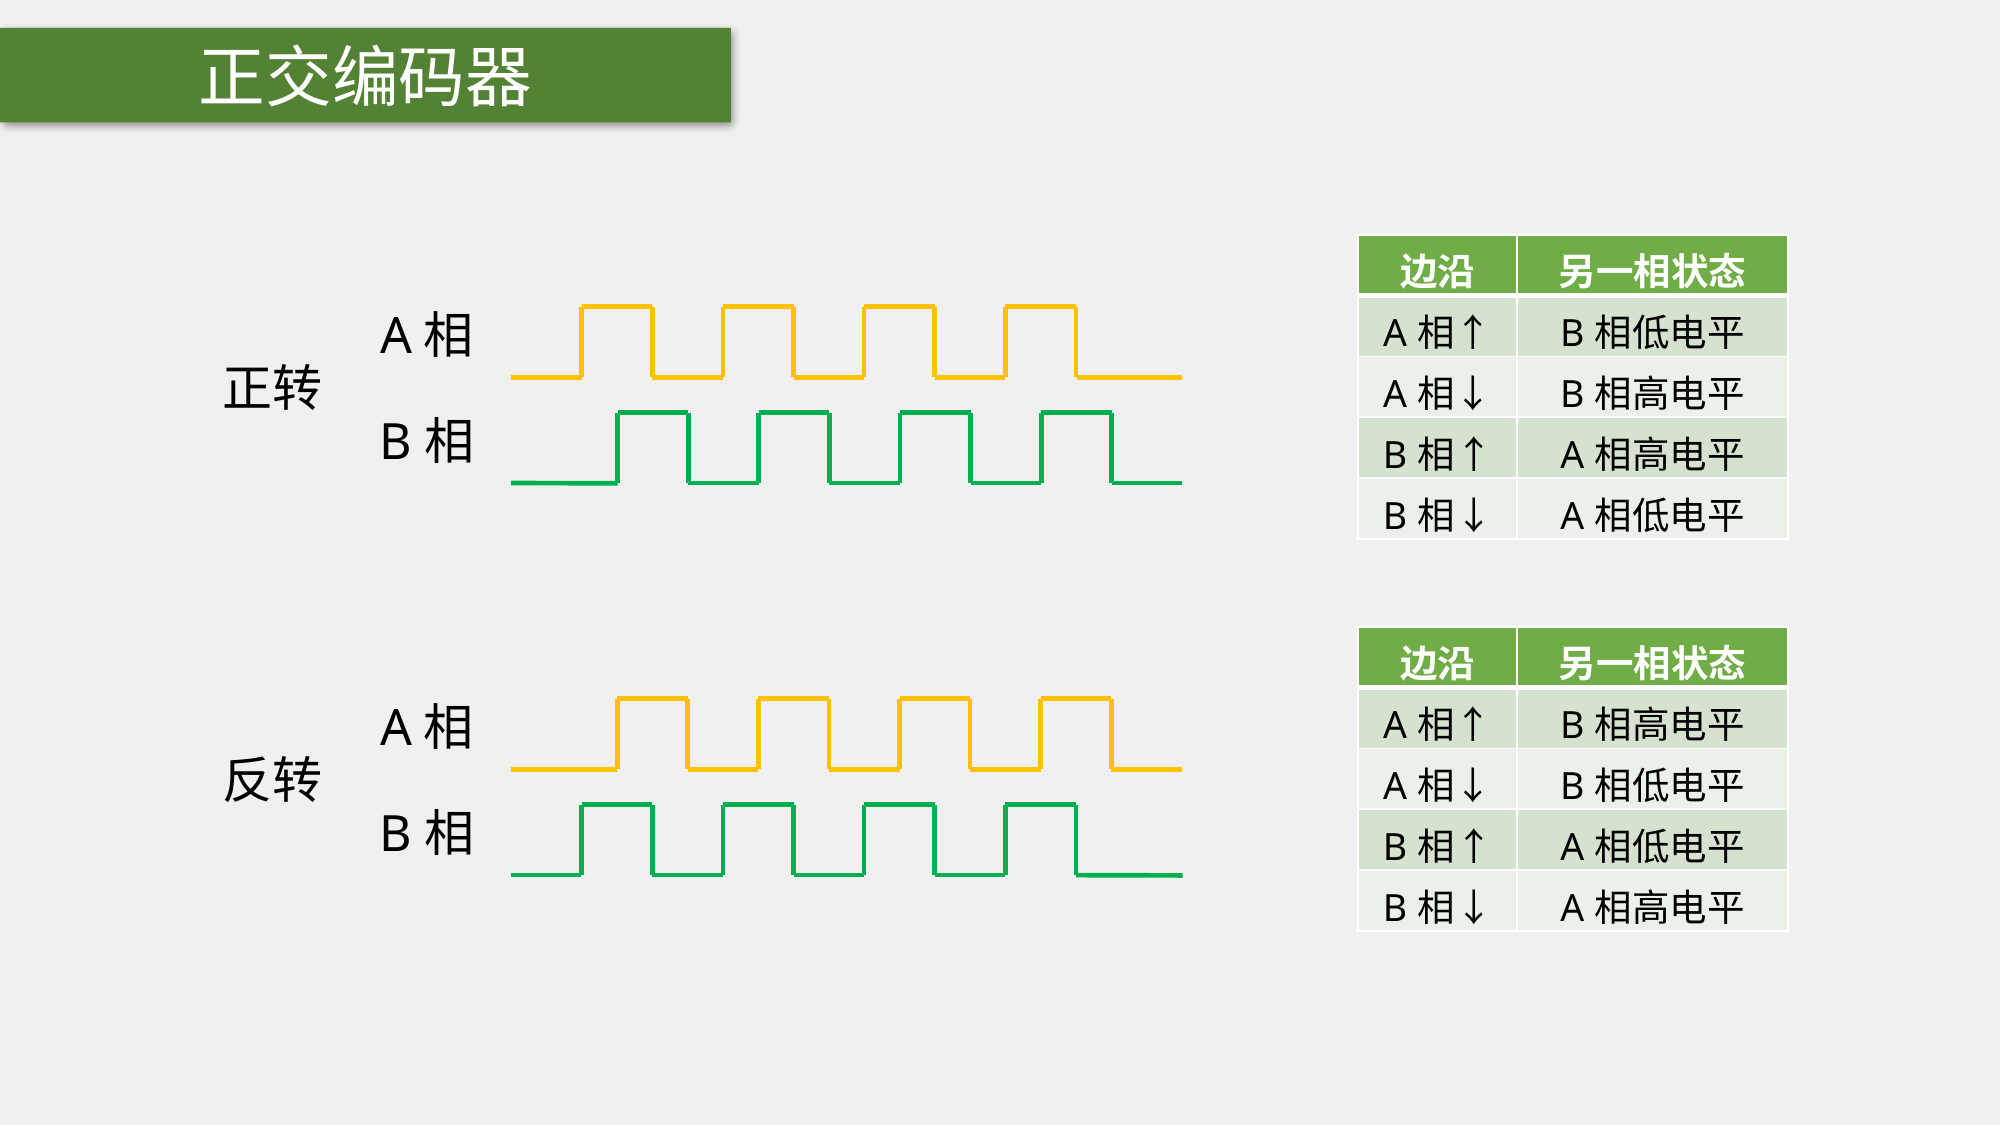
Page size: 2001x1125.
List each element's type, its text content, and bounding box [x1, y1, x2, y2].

table_cell B相↓ [1359, 871, 1516, 930]
text_box B相 [343, 401, 511, 477]
table_cell A相↓ [1359, 749, 1516, 808]
table_header 另一相状态 [1518, 236, 1787, 293]
table_cell B相低电平 [1518, 749, 1787, 808]
table_cell B相↑ [1359, 810, 1516, 869]
table_cell A相↑ [1359, 298, 1516, 356]
table_cell B相高电平 [1518, 357, 1787, 416]
table_cell A相↓ [1359, 357, 1516, 416]
table_cell A相高电平 [1518, 871, 1787, 930]
text_box A相 [343, 688, 511, 763]
table_header 边沿 [1359, 628, 1516, 685]
table_cell A相低电平 [1518, 479, 1787, 538]
table_cell A相↑ [1359, 690, 1516, 748]
text_box 反转 [188, 740, 357, 816]
text_box 正交编码器 [0, 27, 732, 123]
table_header 边沿 [1359, 236, 1516, 293]
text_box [511, 306, 1183, 484]
text_box 正转 [188, 348, 357, 424]
table_cell B相低电平 [1518, 298, 1787, 356]
table_cell A相高电平 [1518, 418, 1787, 477]
table_cell A相低电平 [1518, 810, 1787, 869]
text_box A相 [343, 296, 511, 371]
table_cell B相↑ [1359, 418, 1516, 477]
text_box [510, 698, 1183, 876]
table_header 另一相状态 [1518, 628, 1787, 685]
table_cell B相高电平 [1518, 690, 1787, 748]
text_box B相 [343, 793, 510, 869]
table_cell B相↓ [1359, 479, 1516, 538]
